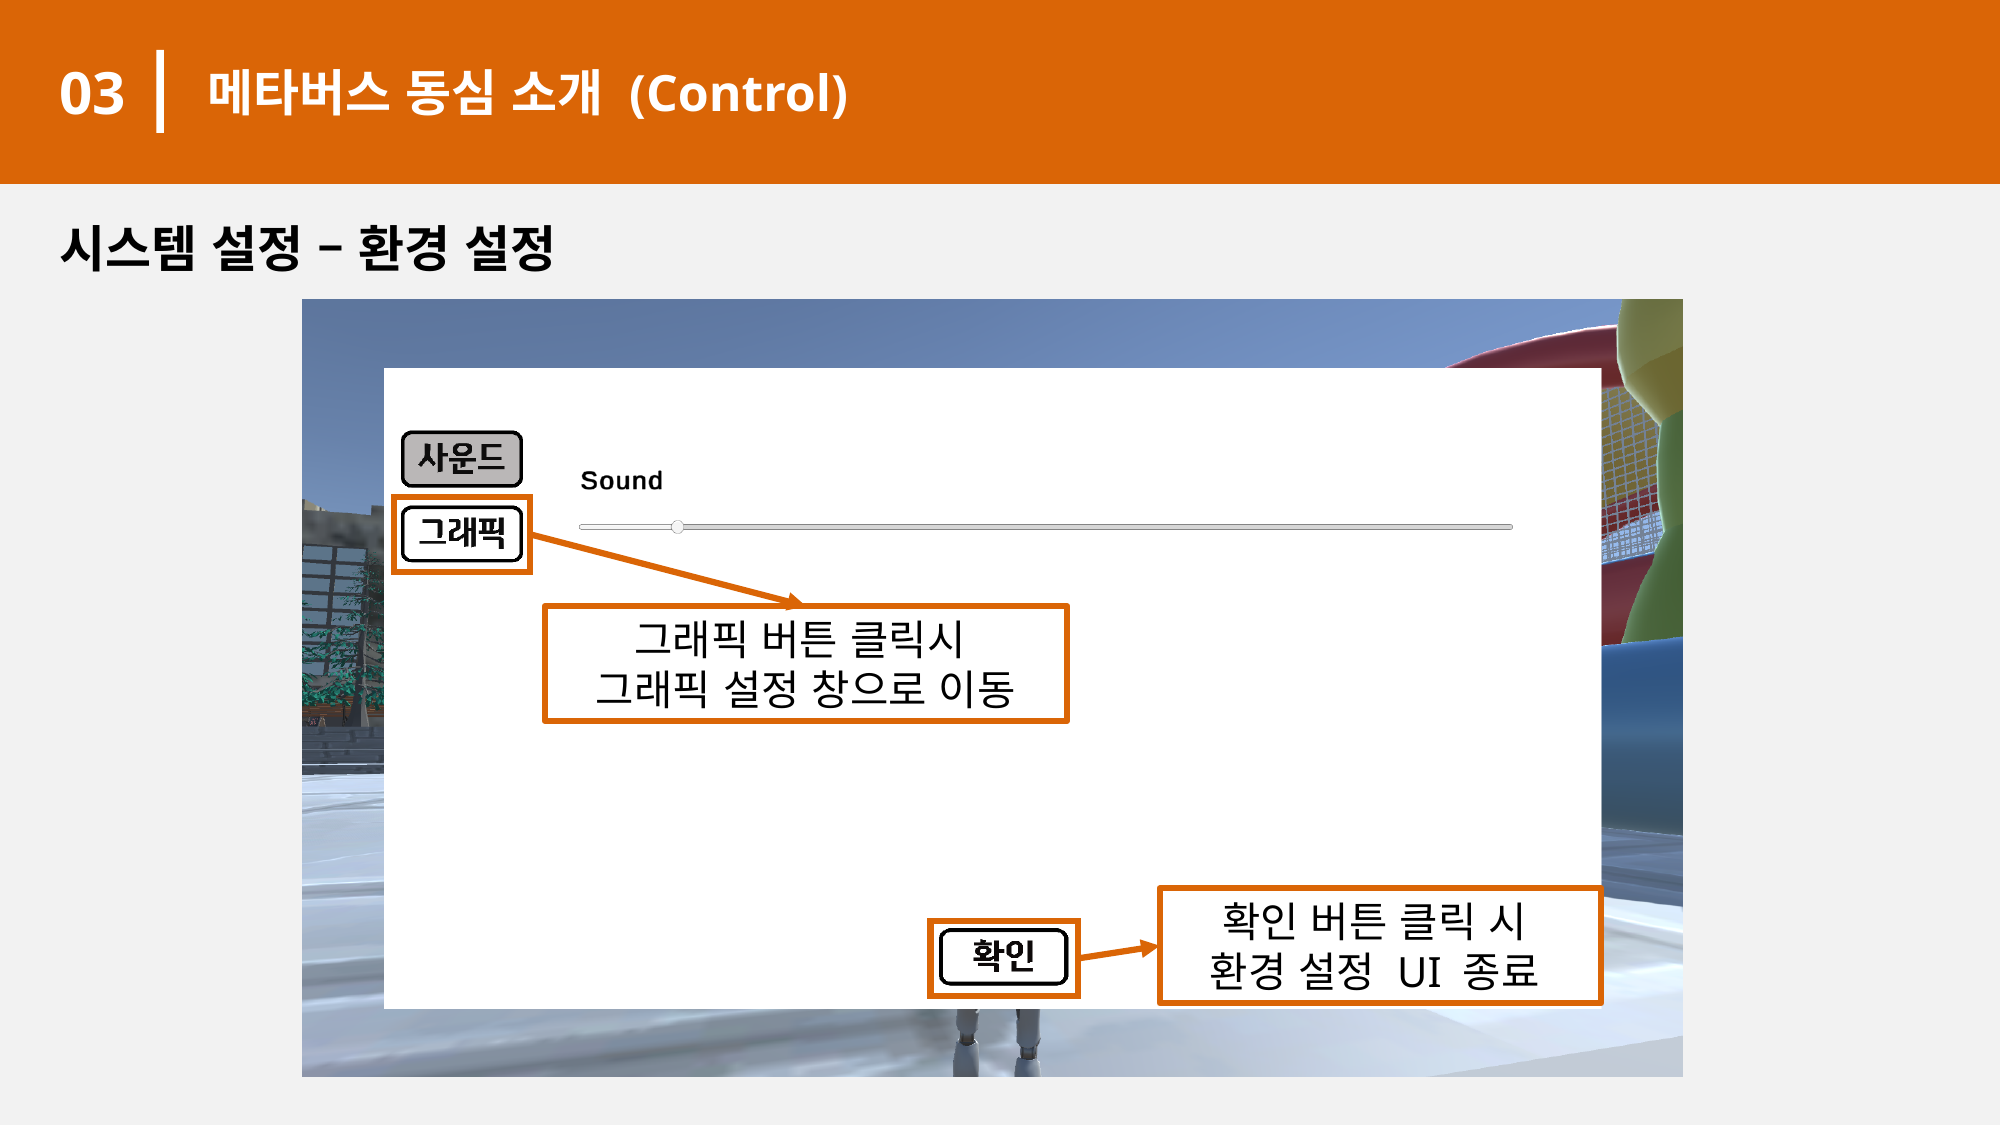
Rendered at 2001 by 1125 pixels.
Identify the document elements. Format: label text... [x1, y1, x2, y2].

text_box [530, 534, 807, 607]
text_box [44, 48, 1210, 135]
text_box ae동국 [1771, 53, 1956, 189]
text_box 시스템 설정 – 환경 설정 [44, 210, 649, 286]
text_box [1078, 946, 1160, 959]
picture [302, 299, 1683, 1077]
